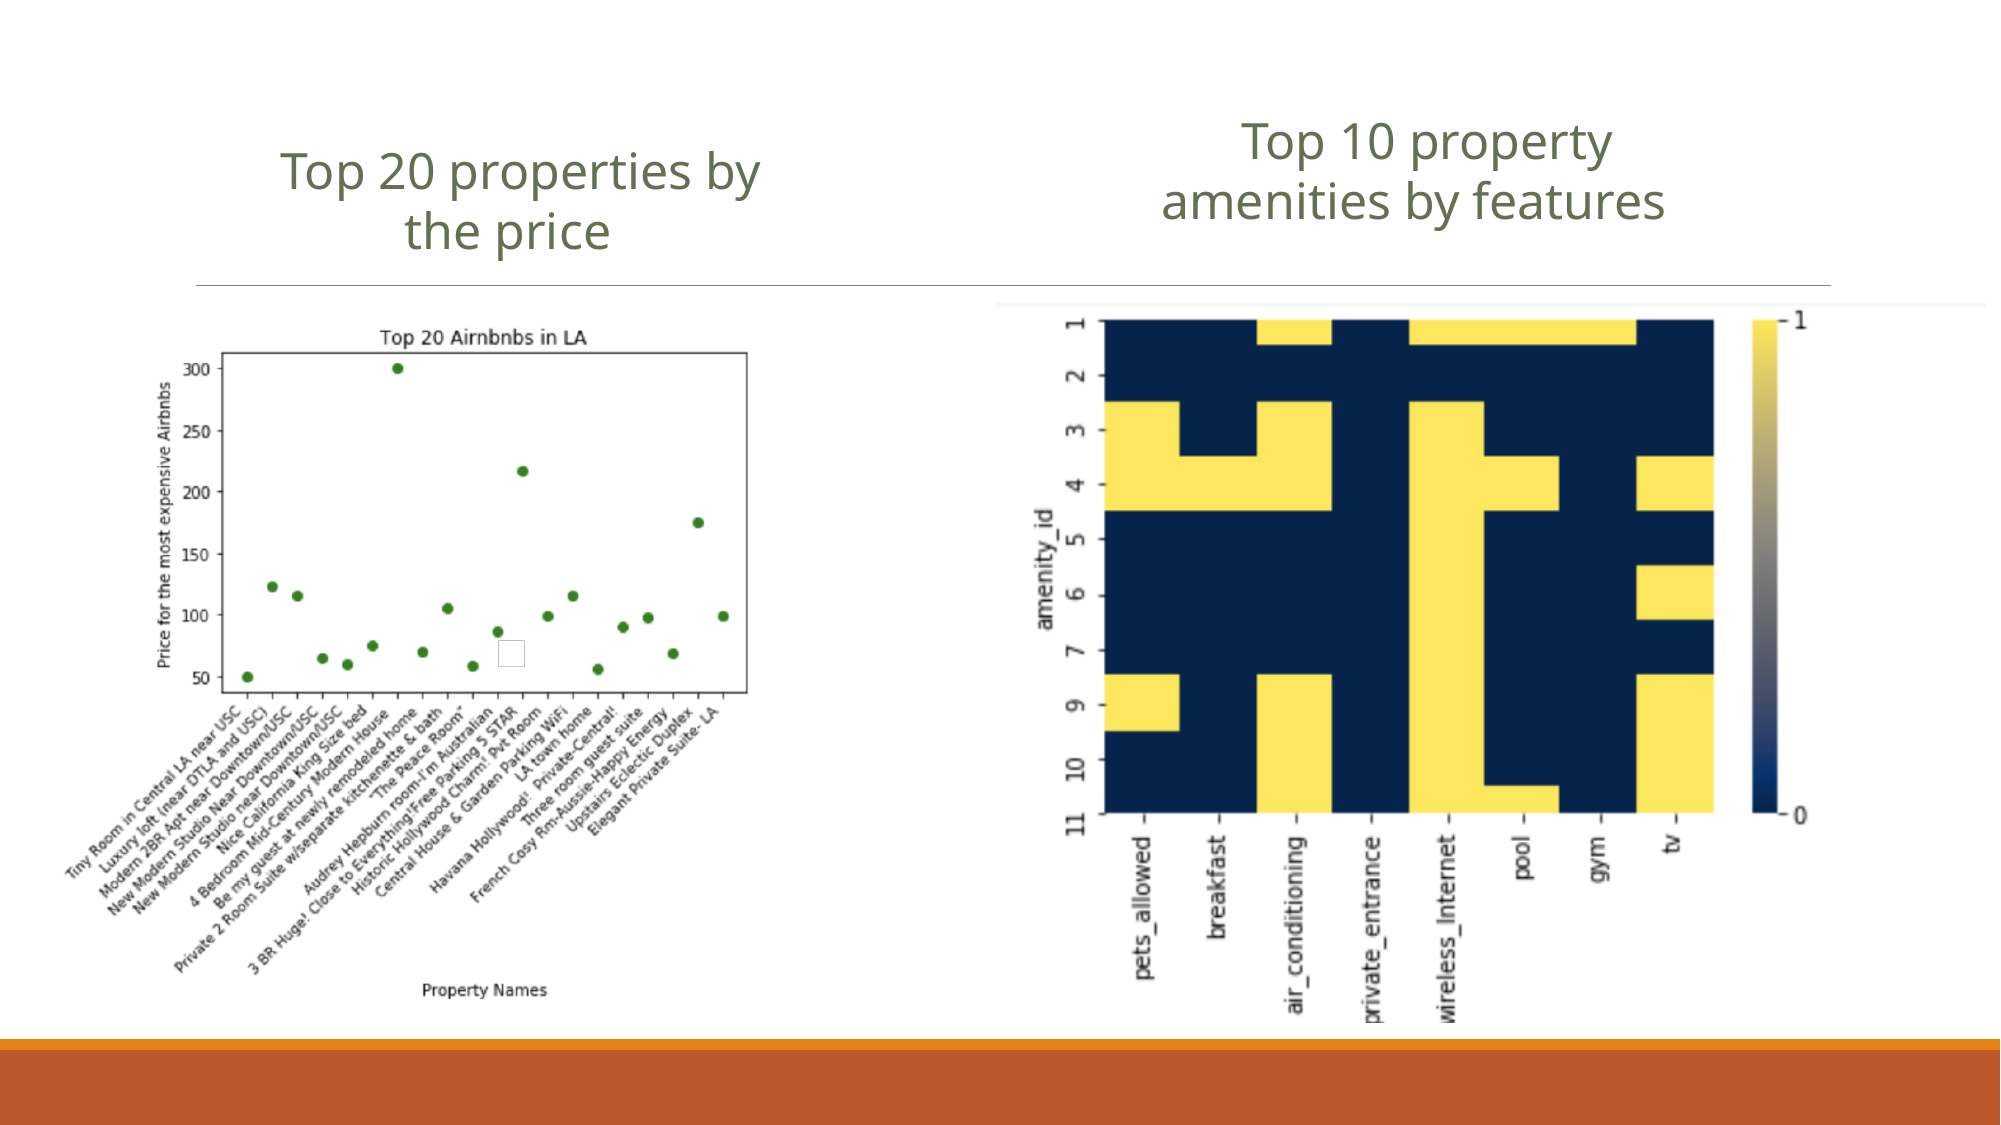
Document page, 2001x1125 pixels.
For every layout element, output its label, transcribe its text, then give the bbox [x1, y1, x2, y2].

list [168, 171, 861, 1125]
picture [25, 318, 168, 1007]
text_box Top 20 properties by the price [147, 132, 882, 268]
picture [861, 302, 1987, 1024]
text_box Top 10 property amenities by features [1108, 102, 1733, 237]
